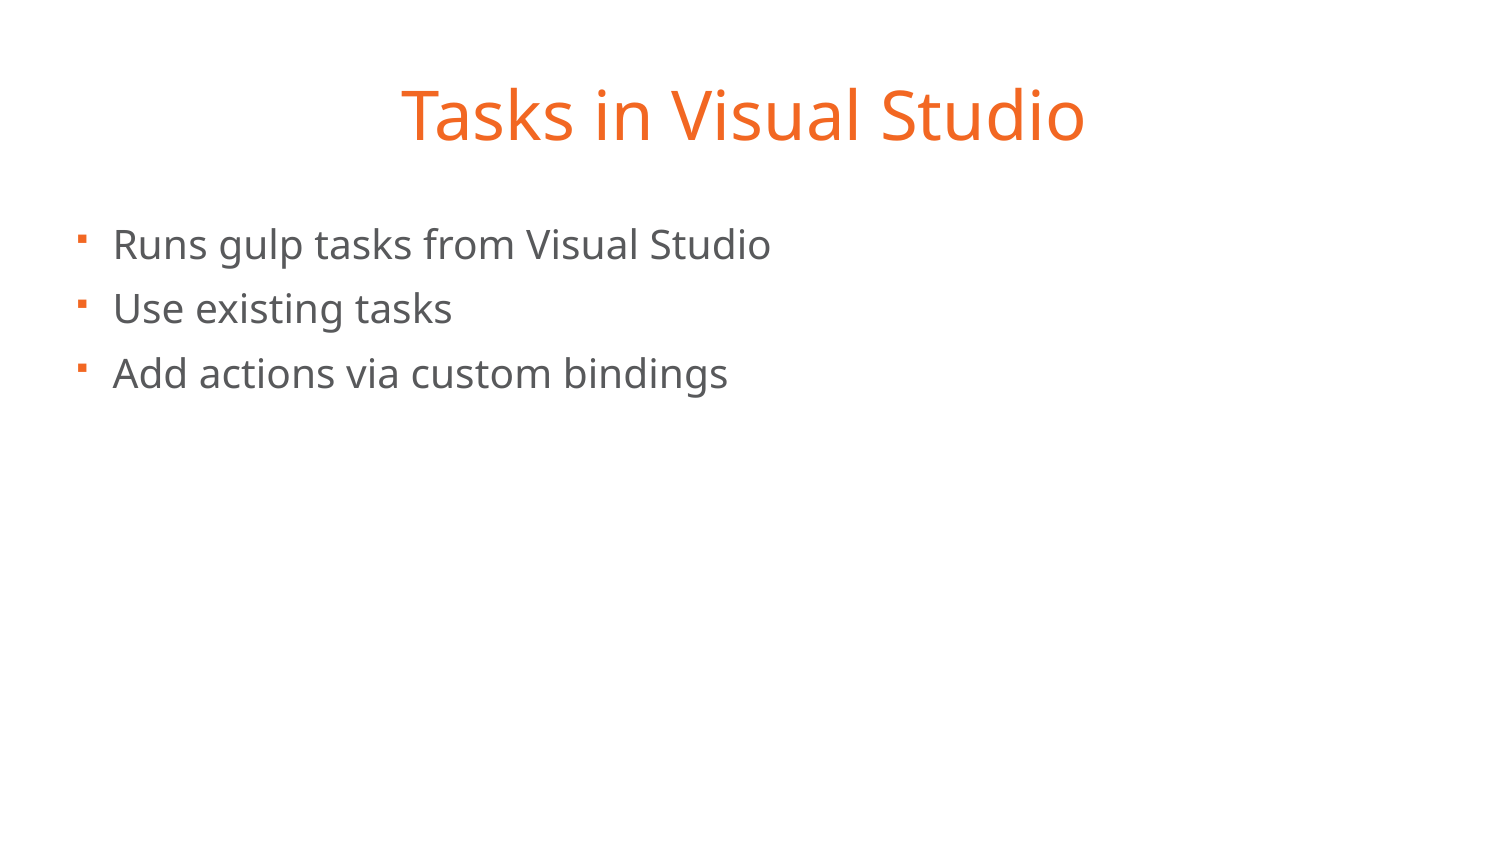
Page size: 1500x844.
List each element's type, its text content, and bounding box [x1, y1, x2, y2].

list Runs gulp tasks from Visual Studio Use existing tasks Add actions via custom bindings [75, 218, 1428, 739]
title Tasks in Visual Studio [76, 23, 1427, 217]
